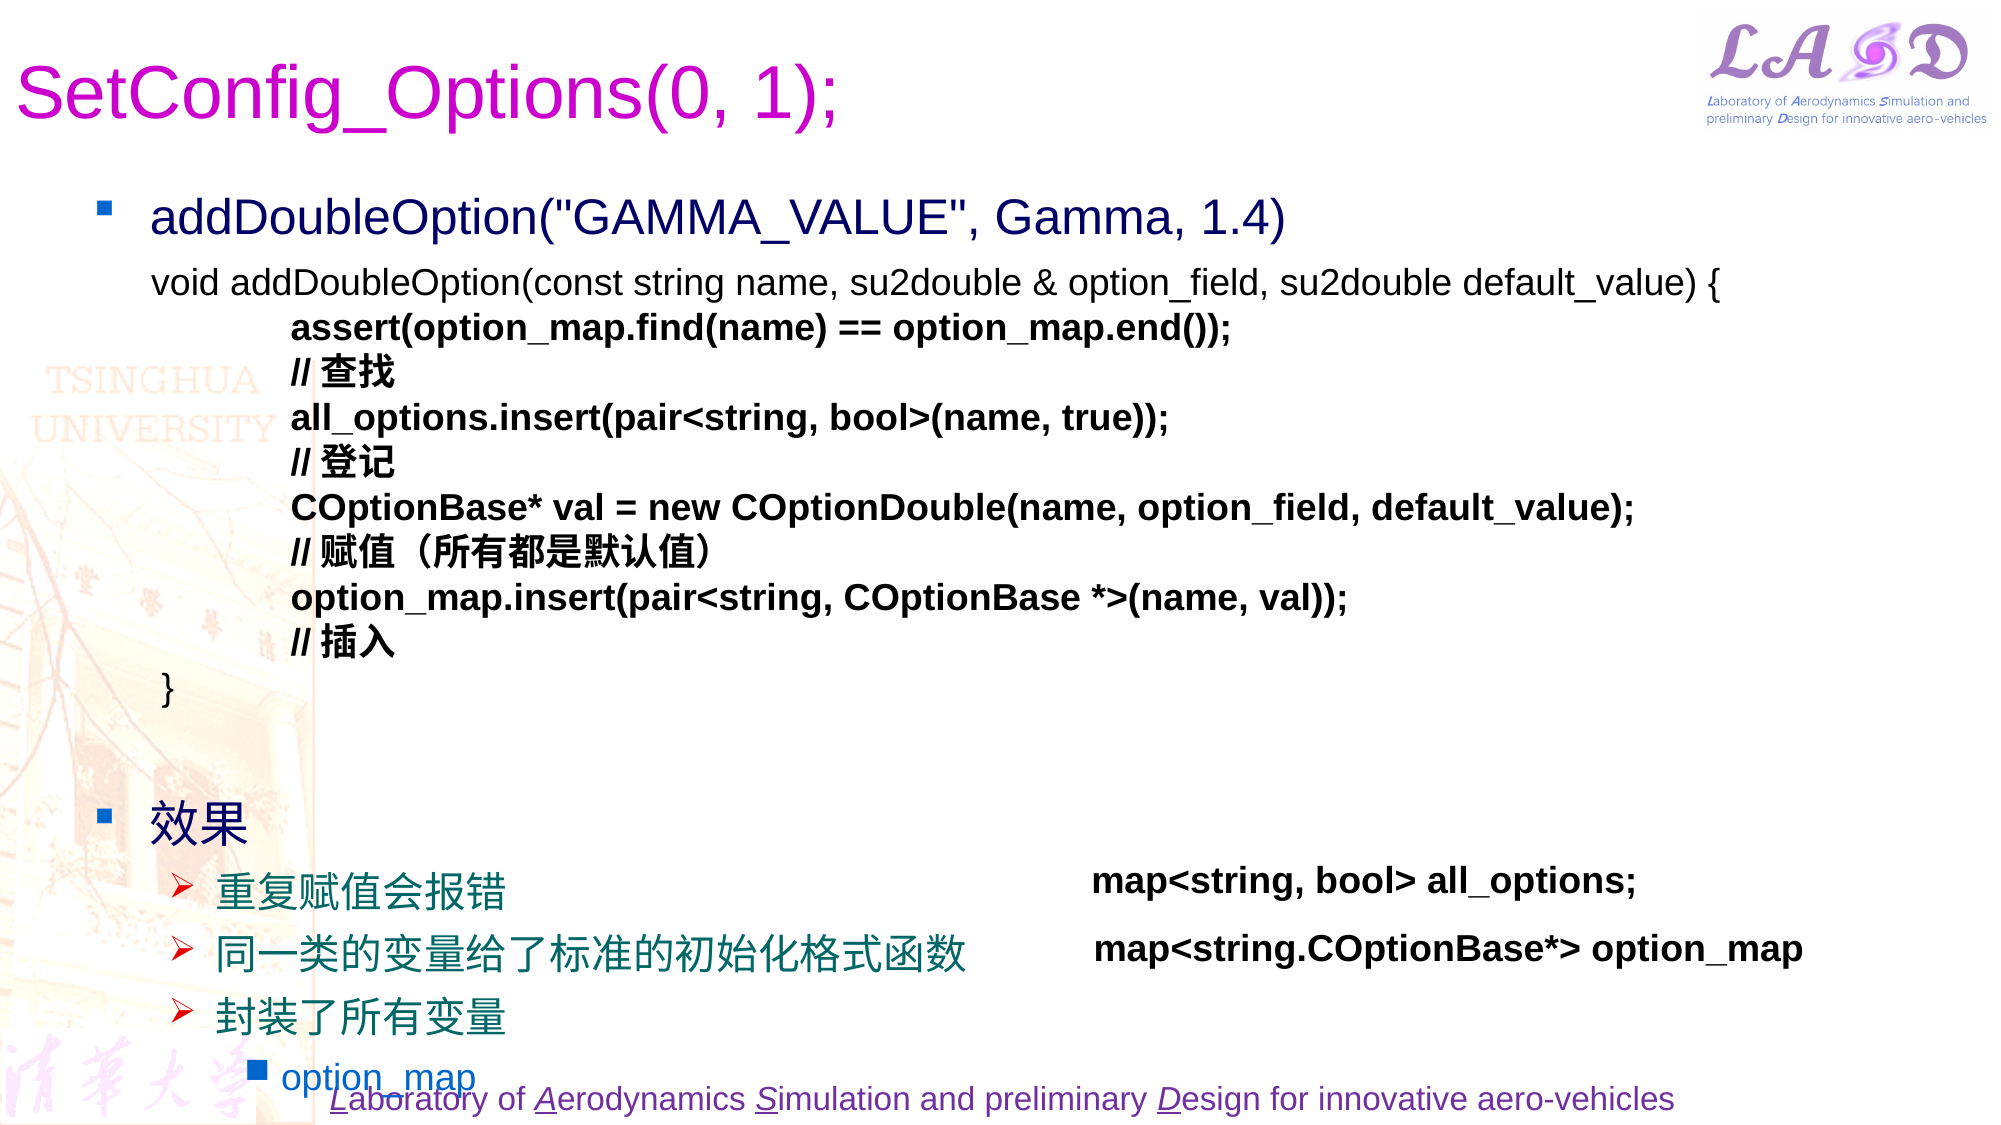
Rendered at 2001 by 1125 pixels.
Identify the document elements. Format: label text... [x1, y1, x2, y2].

text_box void addDoubleOption(const string name, su2double & option_field, su2double default_value) { assert(option_map.find(name) == option_map.end()); //查找 all_options.insert(pair<string, bool>(name, true)); //登记 COptionBase* val = new COptionDouble(name, option_field, default_value); //赋值（所有都是默认值） option_map.insert(pair<string, COptionBase *>(name, val)); //插入 } [125, 250, 1800, 716]
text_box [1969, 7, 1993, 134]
title SetConfig_Options(0, 1); [0, 0, 1969, 178]
text_box map<string.COptionBase*> option_map [1003, 916, 1820, 977]
list addDoubleOption("GAMMA_VALUE", Gamma, 1.4) 效果 重复赋值会报错 同一类的变量给了标准的初始化格式函数 封装了所有变量 option_map [78, 177, 1968, 1063]
text_box map<string, bool> all_options; [990, 848, 1654, 909]
